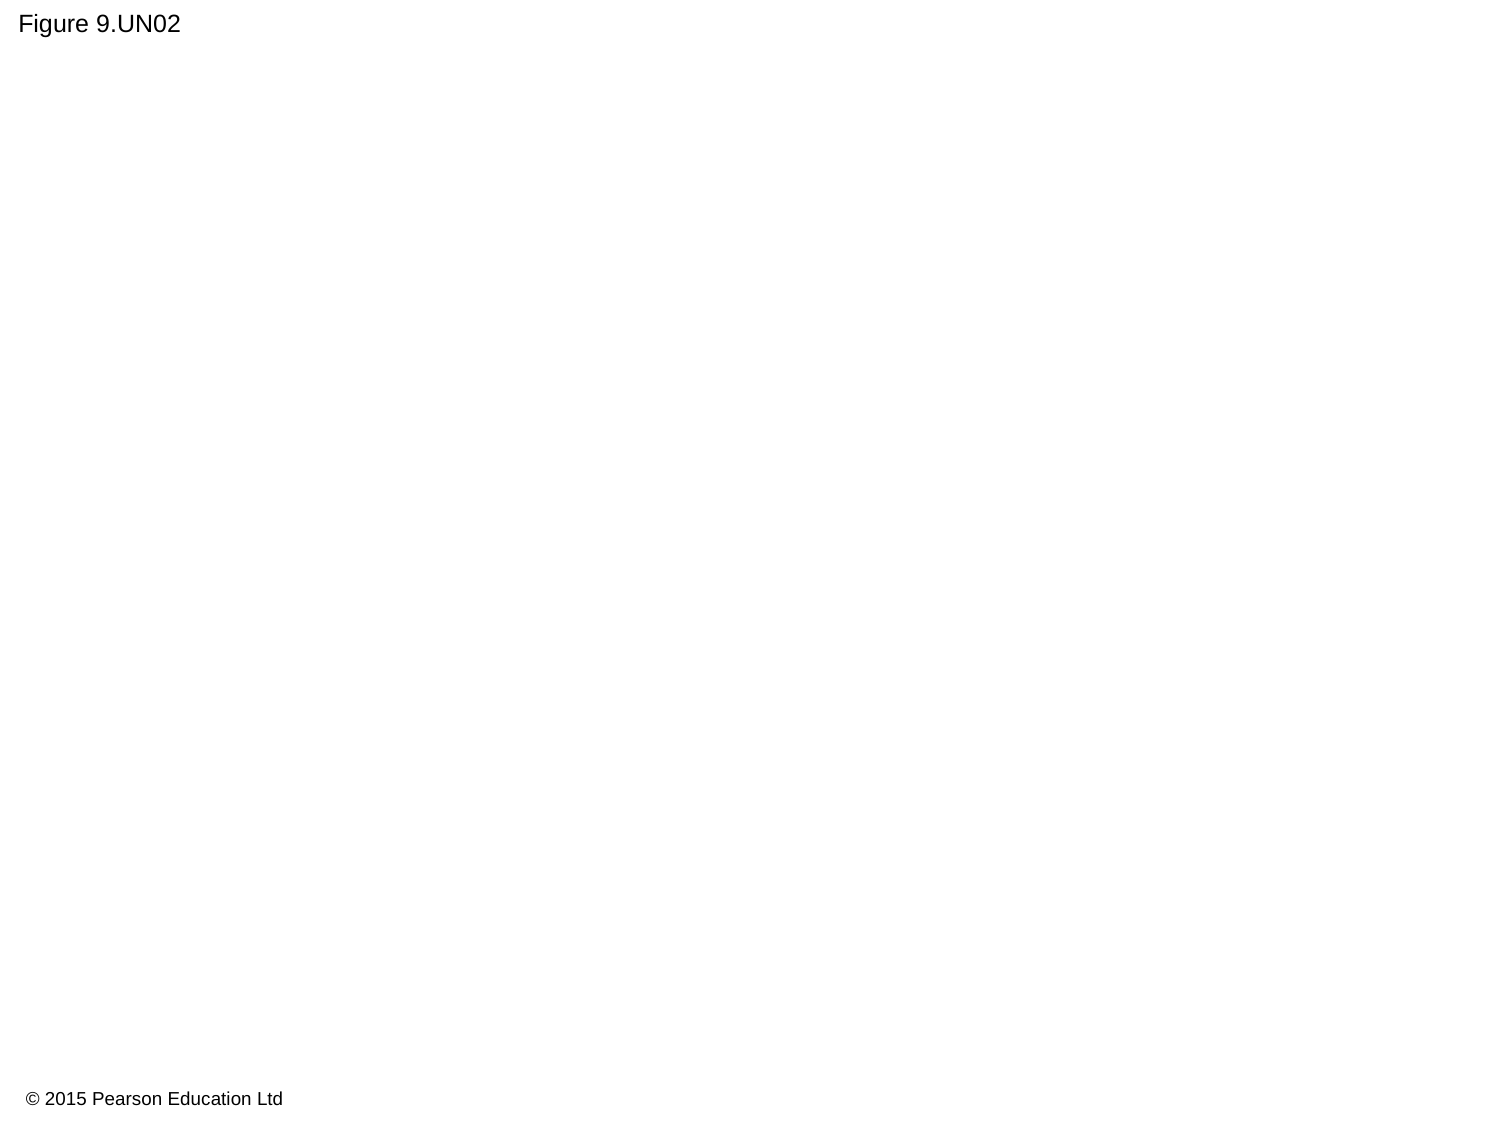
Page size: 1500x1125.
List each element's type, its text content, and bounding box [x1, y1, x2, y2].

title Figure 9.UN02 [3, 0, 930, 50]
